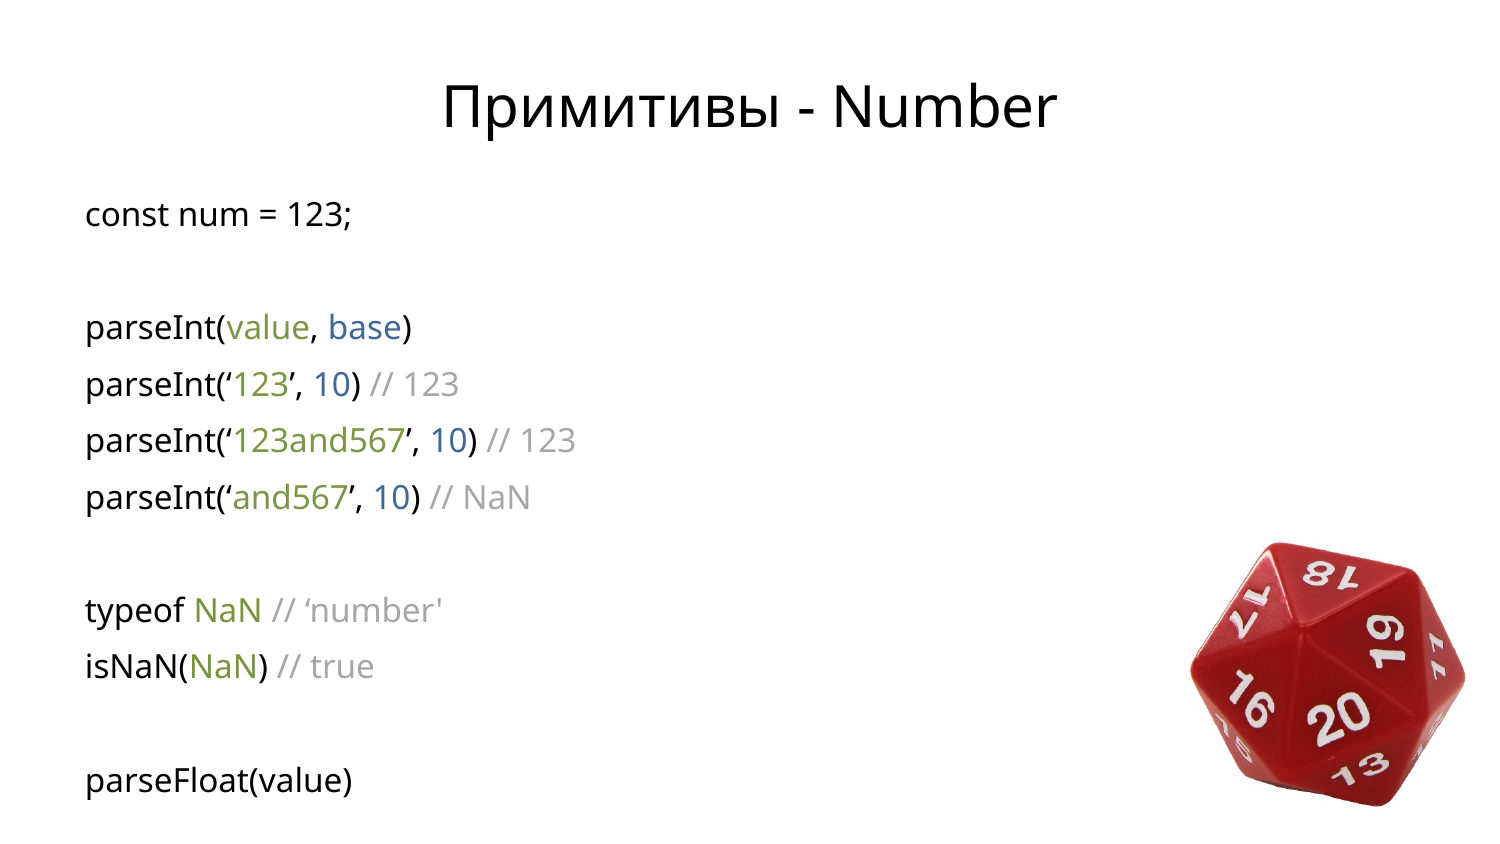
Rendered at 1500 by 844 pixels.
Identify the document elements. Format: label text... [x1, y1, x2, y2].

title Примитивы - Number [75, 33, 1425, 175]
picture [1186, 539, 1469, 809]
text_box const num = 123; parseInt(value, base) parseInt(‘123’, 10) // 123 parseInt(‘123and567’, 10) // 123 parseInt(‘and567’, 10) // NaN typeof NaN // ‘number' isNaN(NaN) // true parseFloat(value) [77, 185, 734, 806]
